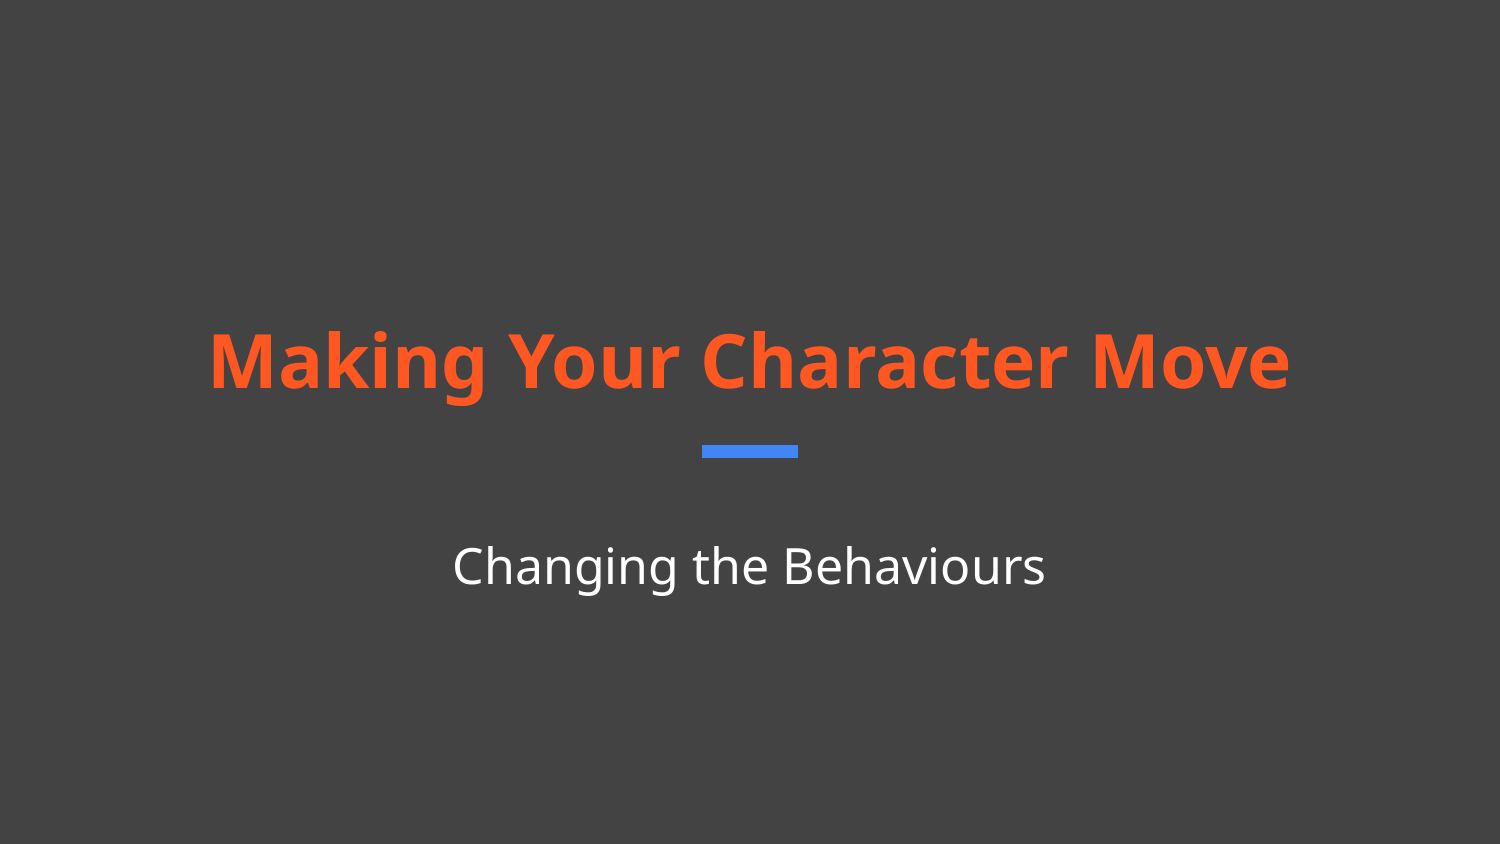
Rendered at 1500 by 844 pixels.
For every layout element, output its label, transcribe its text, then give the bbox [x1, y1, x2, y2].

subtitle Changing the Behaviours [51, 519, 1449, 640]
title Making Your Character Move [51, 97, 1449, 419]
